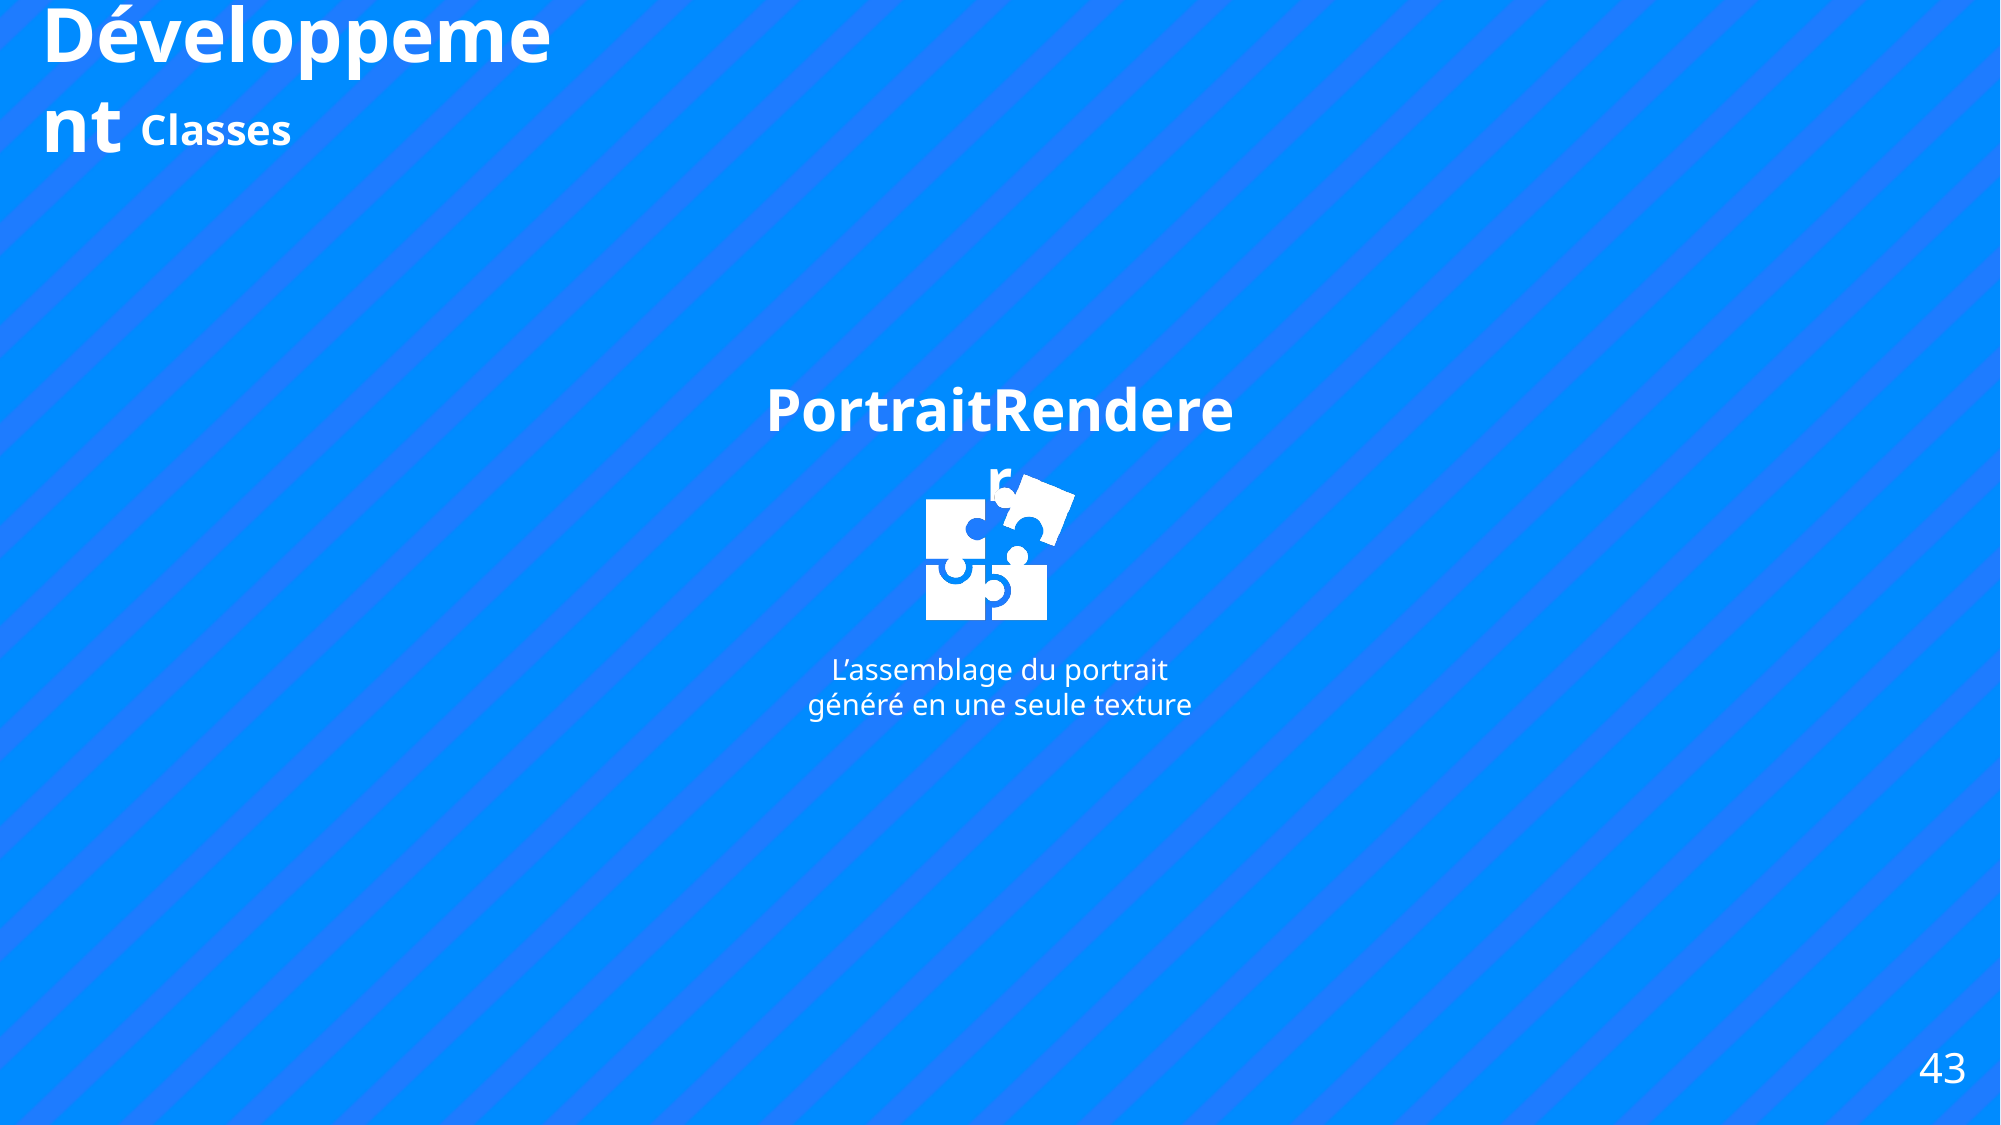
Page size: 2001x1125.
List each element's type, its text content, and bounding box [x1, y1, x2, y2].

slide_number 43 [1532, 1040, 1983, 1100]
text_box PortraitRenderer [749, 365, 1251, 521]
text_box Classes [126, 96, 494, 162]
text_box Développement [26, 24, 616, 131]
text_box L’assemblage du portrait généré en une seule texture [770, 644, 1229, 729]
picture [0, 0, 2001, 1125]
